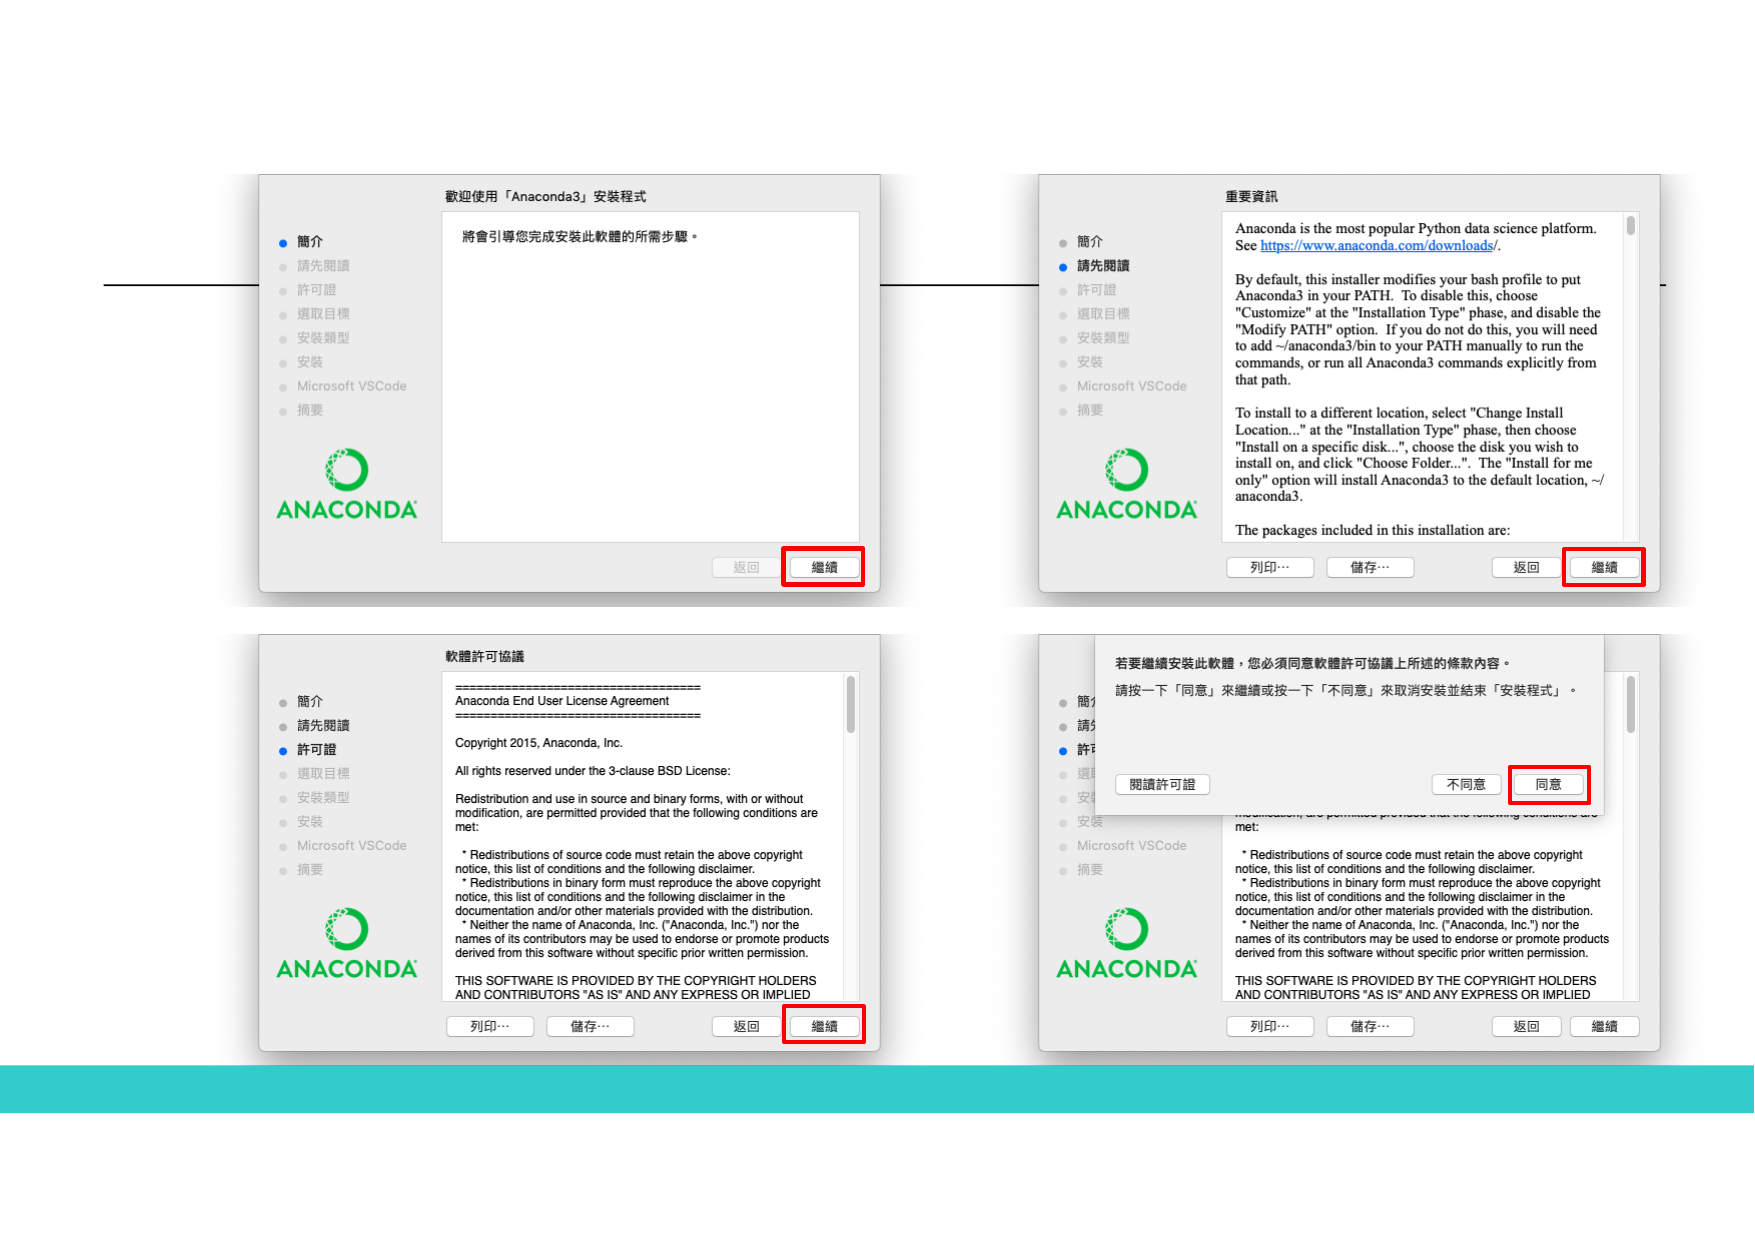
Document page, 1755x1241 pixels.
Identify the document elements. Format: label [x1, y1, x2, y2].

picture [982, 174, 1716, 607]
picture [203, 174, 937, 607]
picture [203, 633, 937, 1066]
text_box [982, 633, 1716, 1066]
